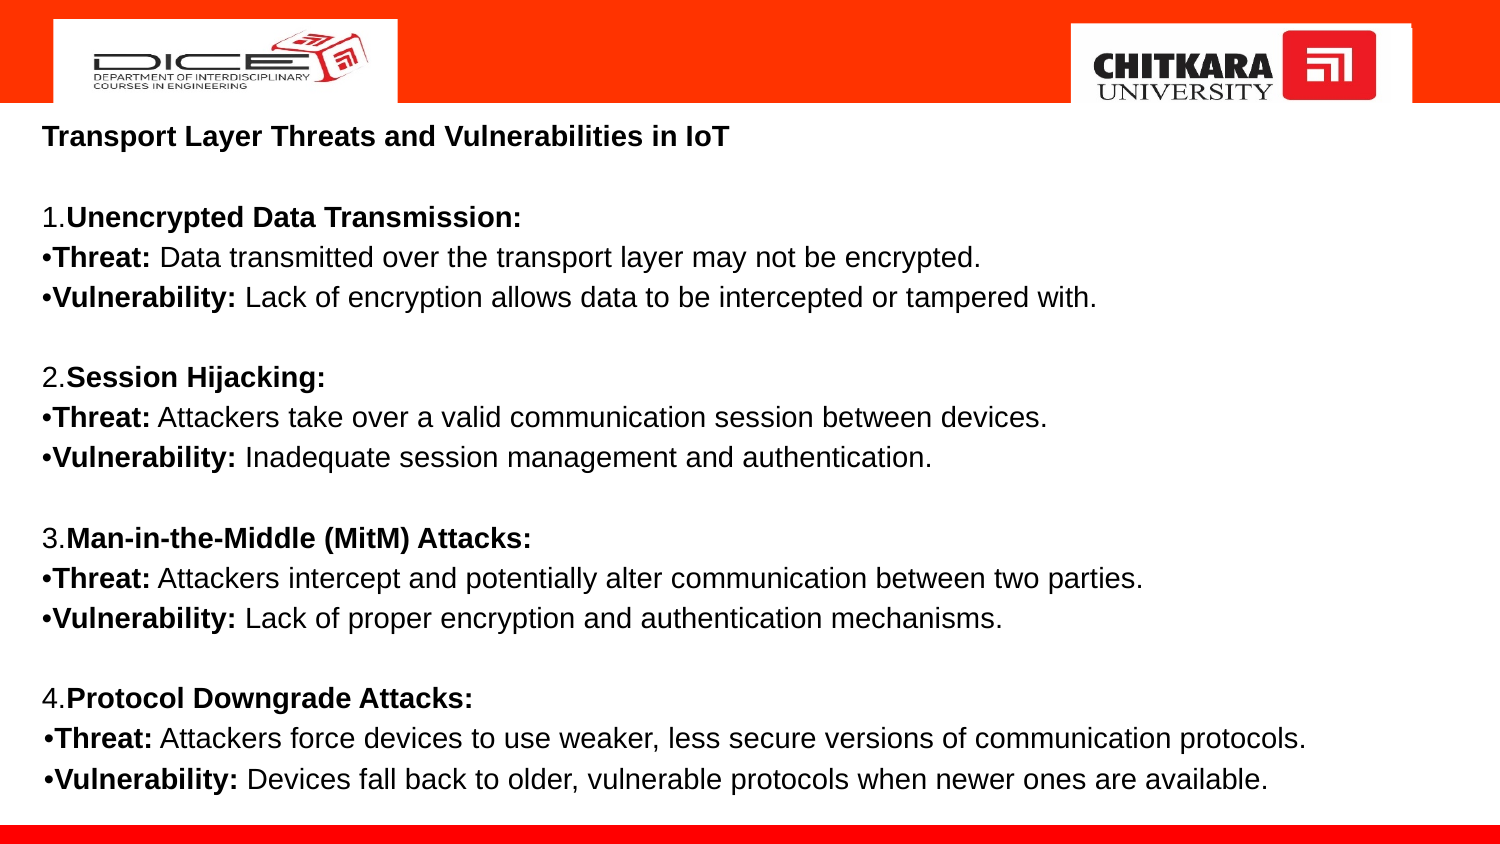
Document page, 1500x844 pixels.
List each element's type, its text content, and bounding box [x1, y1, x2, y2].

picture [53, 19, 398, 105]
list Transport Layer Threats and Vulnerabilities in IoT 1.Unencrypted Data Transmission: •Threat: Data transmitted over the transport layer may not be encrypted. •Vulnerability: Lack of encryption allows data to be intercepted or tampered with. 2.Session Hijacking: •Threat: Attackers take over a valid communication session between devices. •Vulnerability: Inadequate session management and authentication. 3.Man-in-the-Middle (MitM) Attacks: •Threat: Attackers intercept and potentially alter communication between two parties. •Vulnerability: Lack of proper encryption and authentication mechanisms. 4.Protocol Downgrade Attacks: •Threat: Attackers force devices to use weaker, less secure versions of communication protocols. •Vulnerability: Devices fall back to older, vulnerable protocols when newer ones are available. [26, 104, 1460, 832]
picture [1074, 28, 1391, 103]
